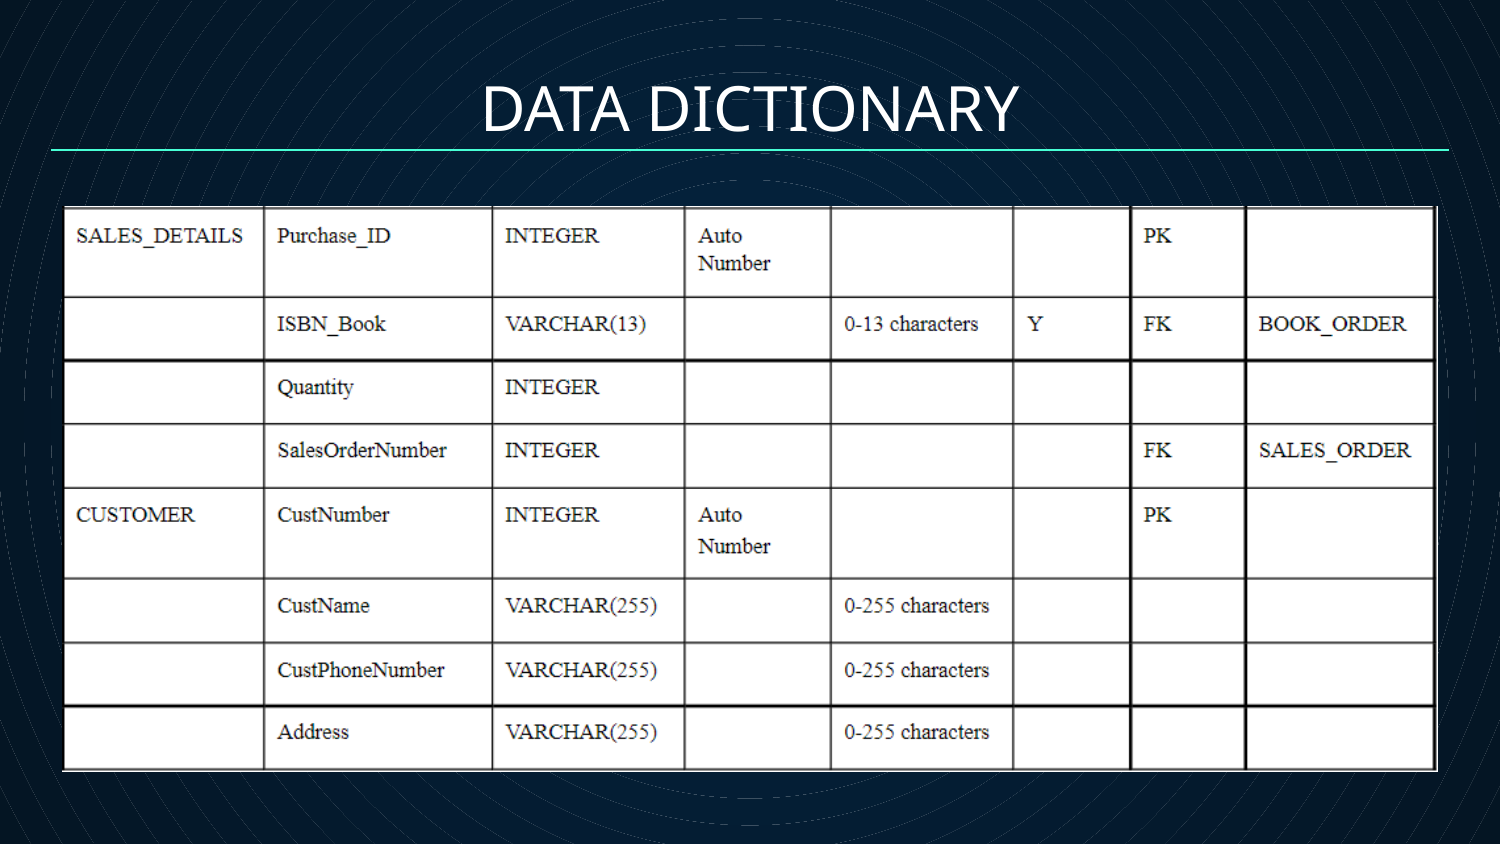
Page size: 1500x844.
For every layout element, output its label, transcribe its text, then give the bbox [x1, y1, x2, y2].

title DATA DICTIONARY [51, 59, 1449, 149]
picture [62, 206, 1438, 772]
